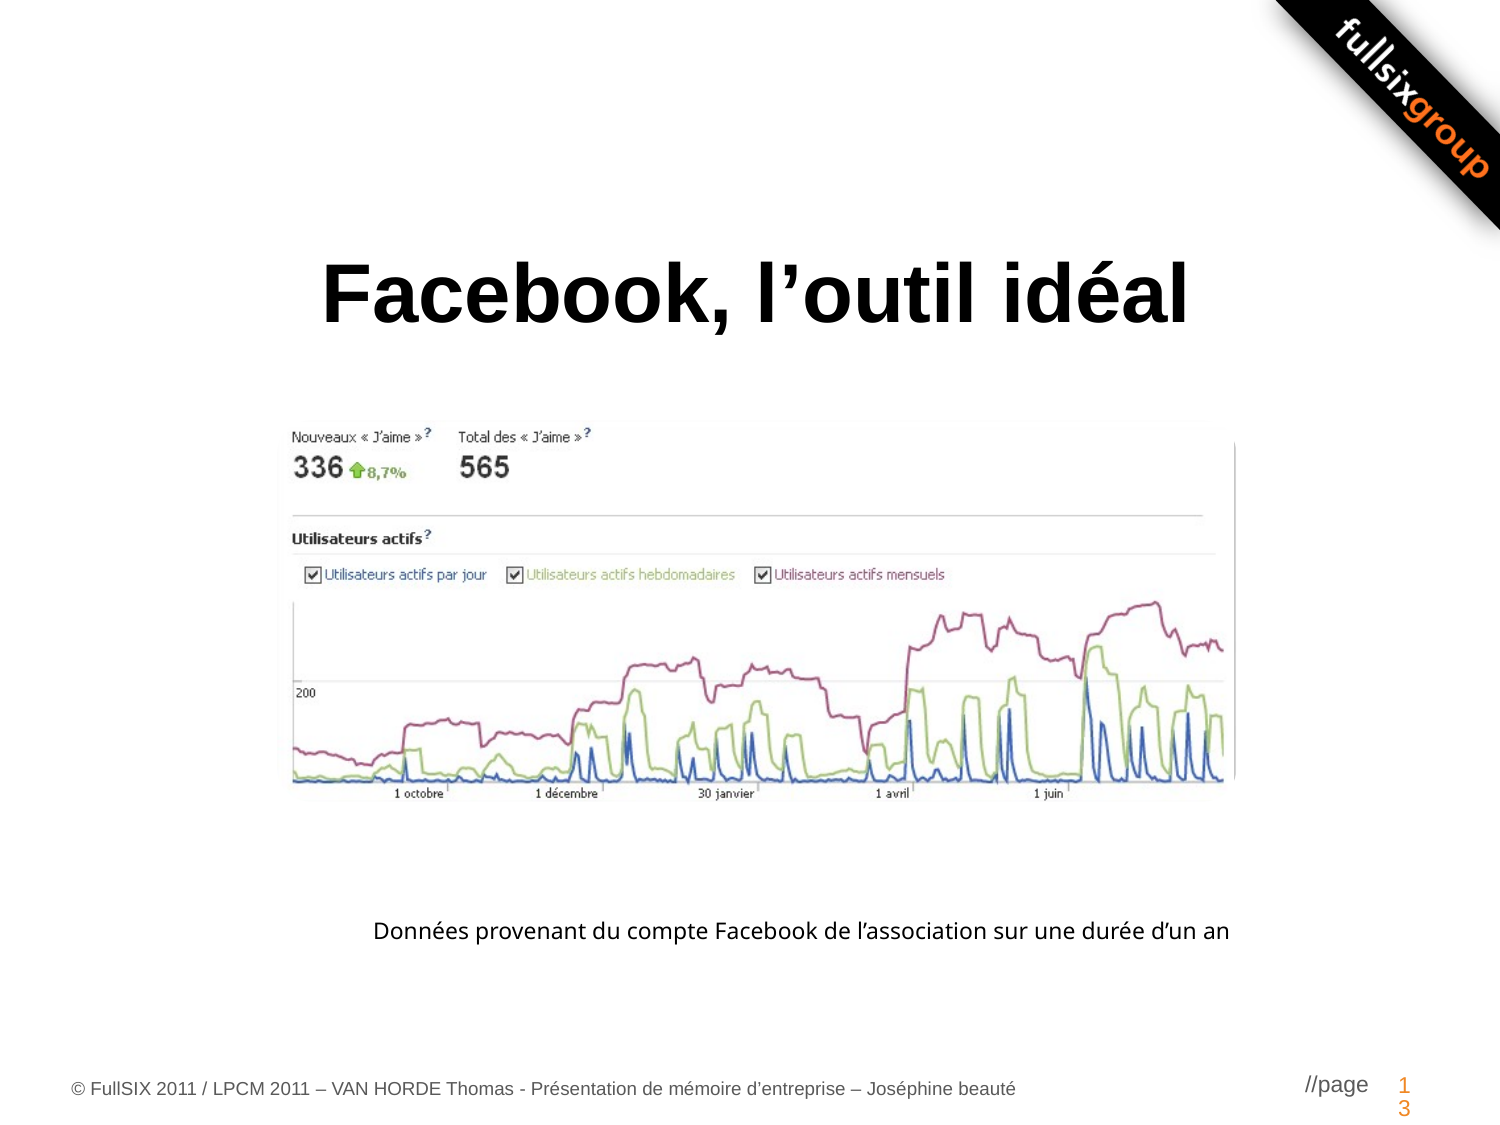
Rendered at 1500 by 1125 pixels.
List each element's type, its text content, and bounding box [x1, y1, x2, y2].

picture [1275, 0, 1500, 237]
title Facebook, l’outil idéal [301, 231, 1213, 372]
picture [277, 420, 1237, 802]
text_box Données provenant du compte Facebook de l’association sur une durée d’un an [336, 909, 1247, 952]
slide_number 13 [1382, 1065, 1424, 1105]
